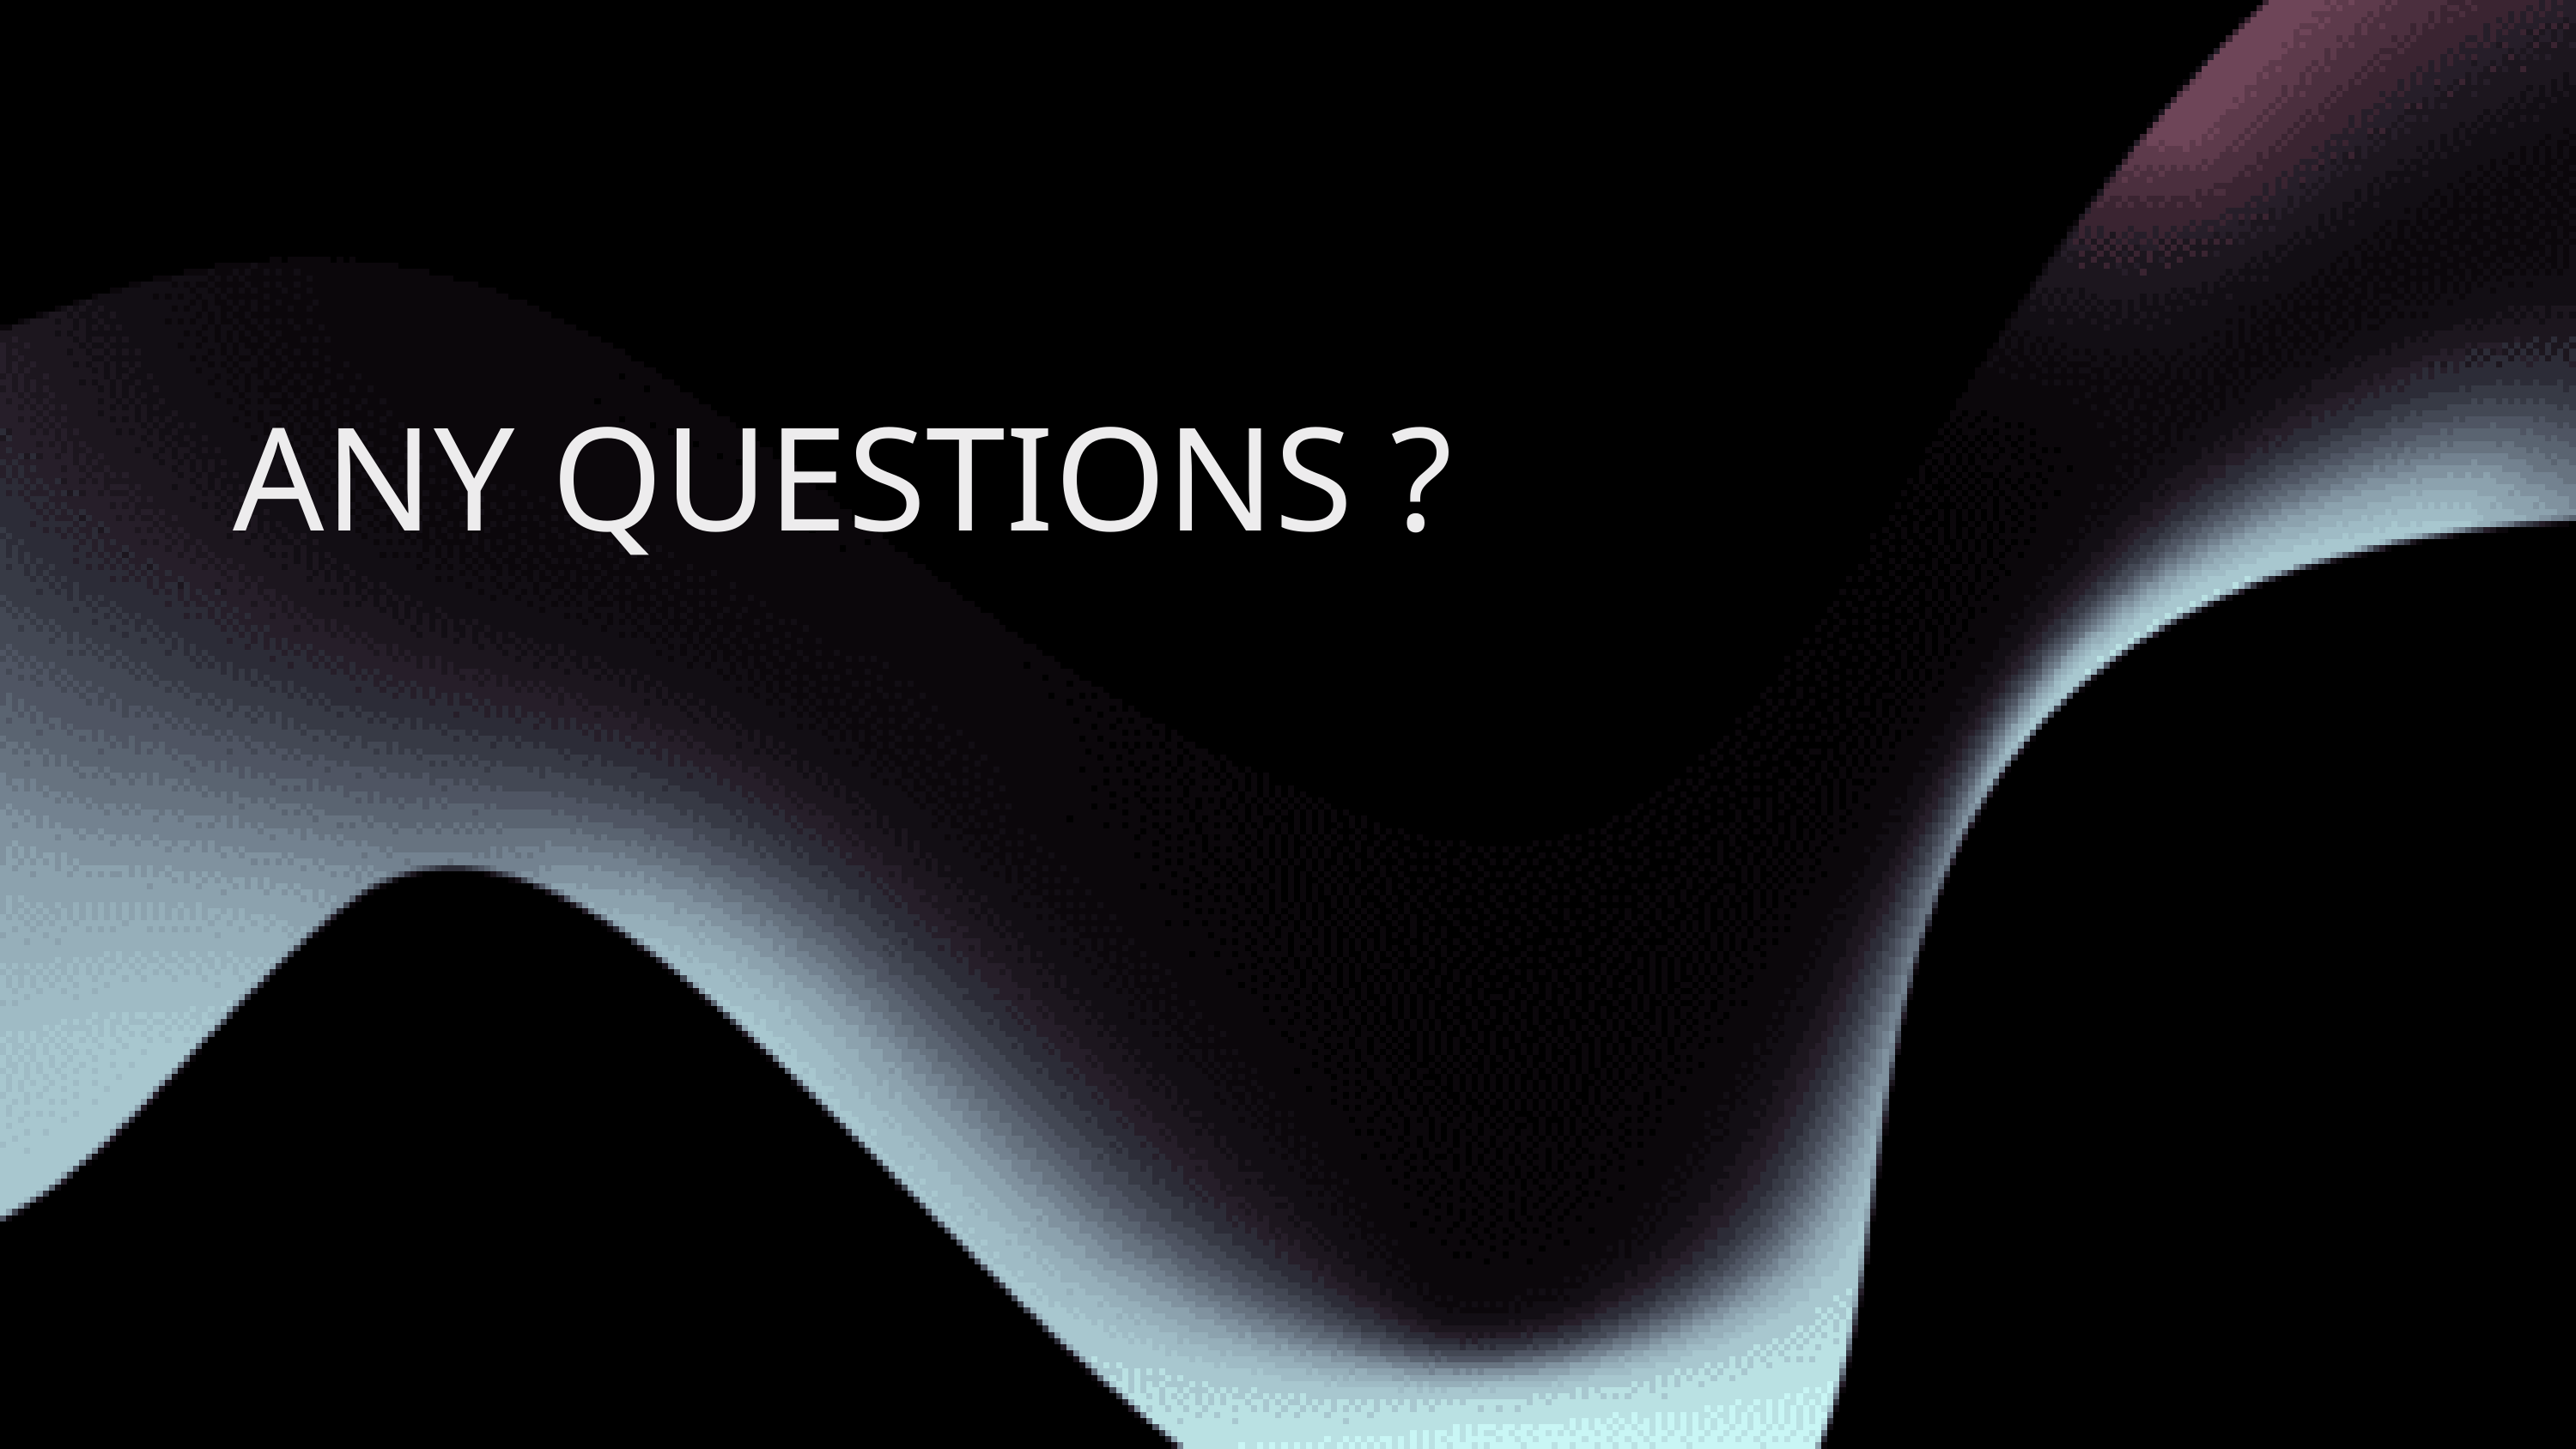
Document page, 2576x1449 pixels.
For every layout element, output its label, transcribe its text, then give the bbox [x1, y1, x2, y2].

text_box ANY QUESTIONS ? [233, 387, 2520, 560]
text_box [0, 0, 2576, 1449]
